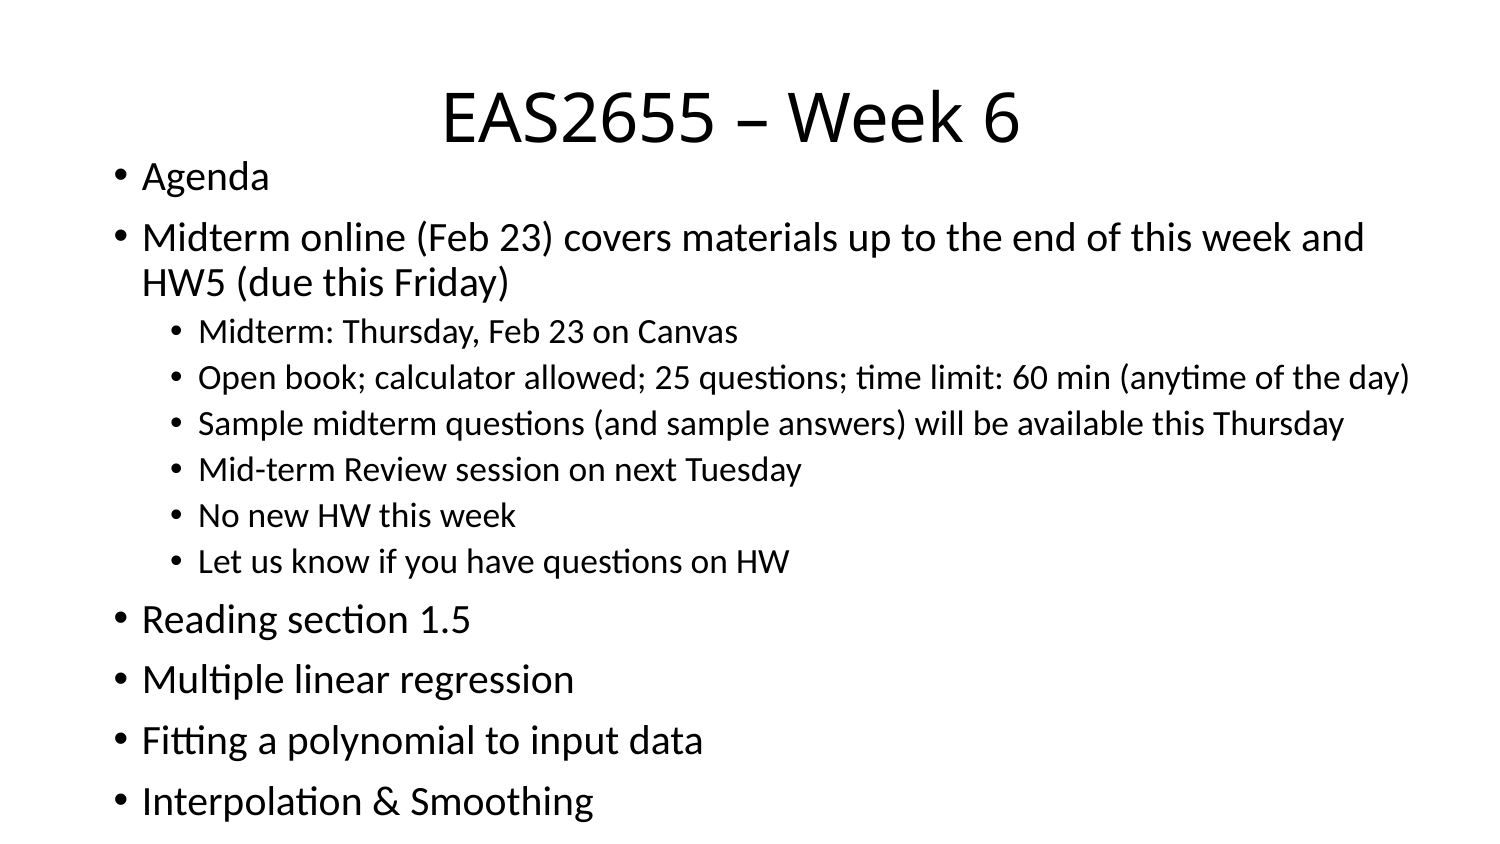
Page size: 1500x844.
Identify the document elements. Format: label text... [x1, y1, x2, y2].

title EAS2655 – Week 6 [233, 39, 1229, 147]
list Agenda Midterm online (Feb 23) covers materials up to the end of this week and HW5 (due this Friday) Midterm: Thursday, Feb 23 on Canvas Open book; calculator allowed; 25 questions; time limit: 60 min (anytime of the day) Sample midterm questions (and sample answers) will be available this Thursday Mid-term Review session on next Tuesday No new HW this week Let us know if you have questions on HW Reading section 1.5 Multiple linear regression Fitting a polynomial to input data Interpolation & Smoothing [98, 147, 1430, 755]
